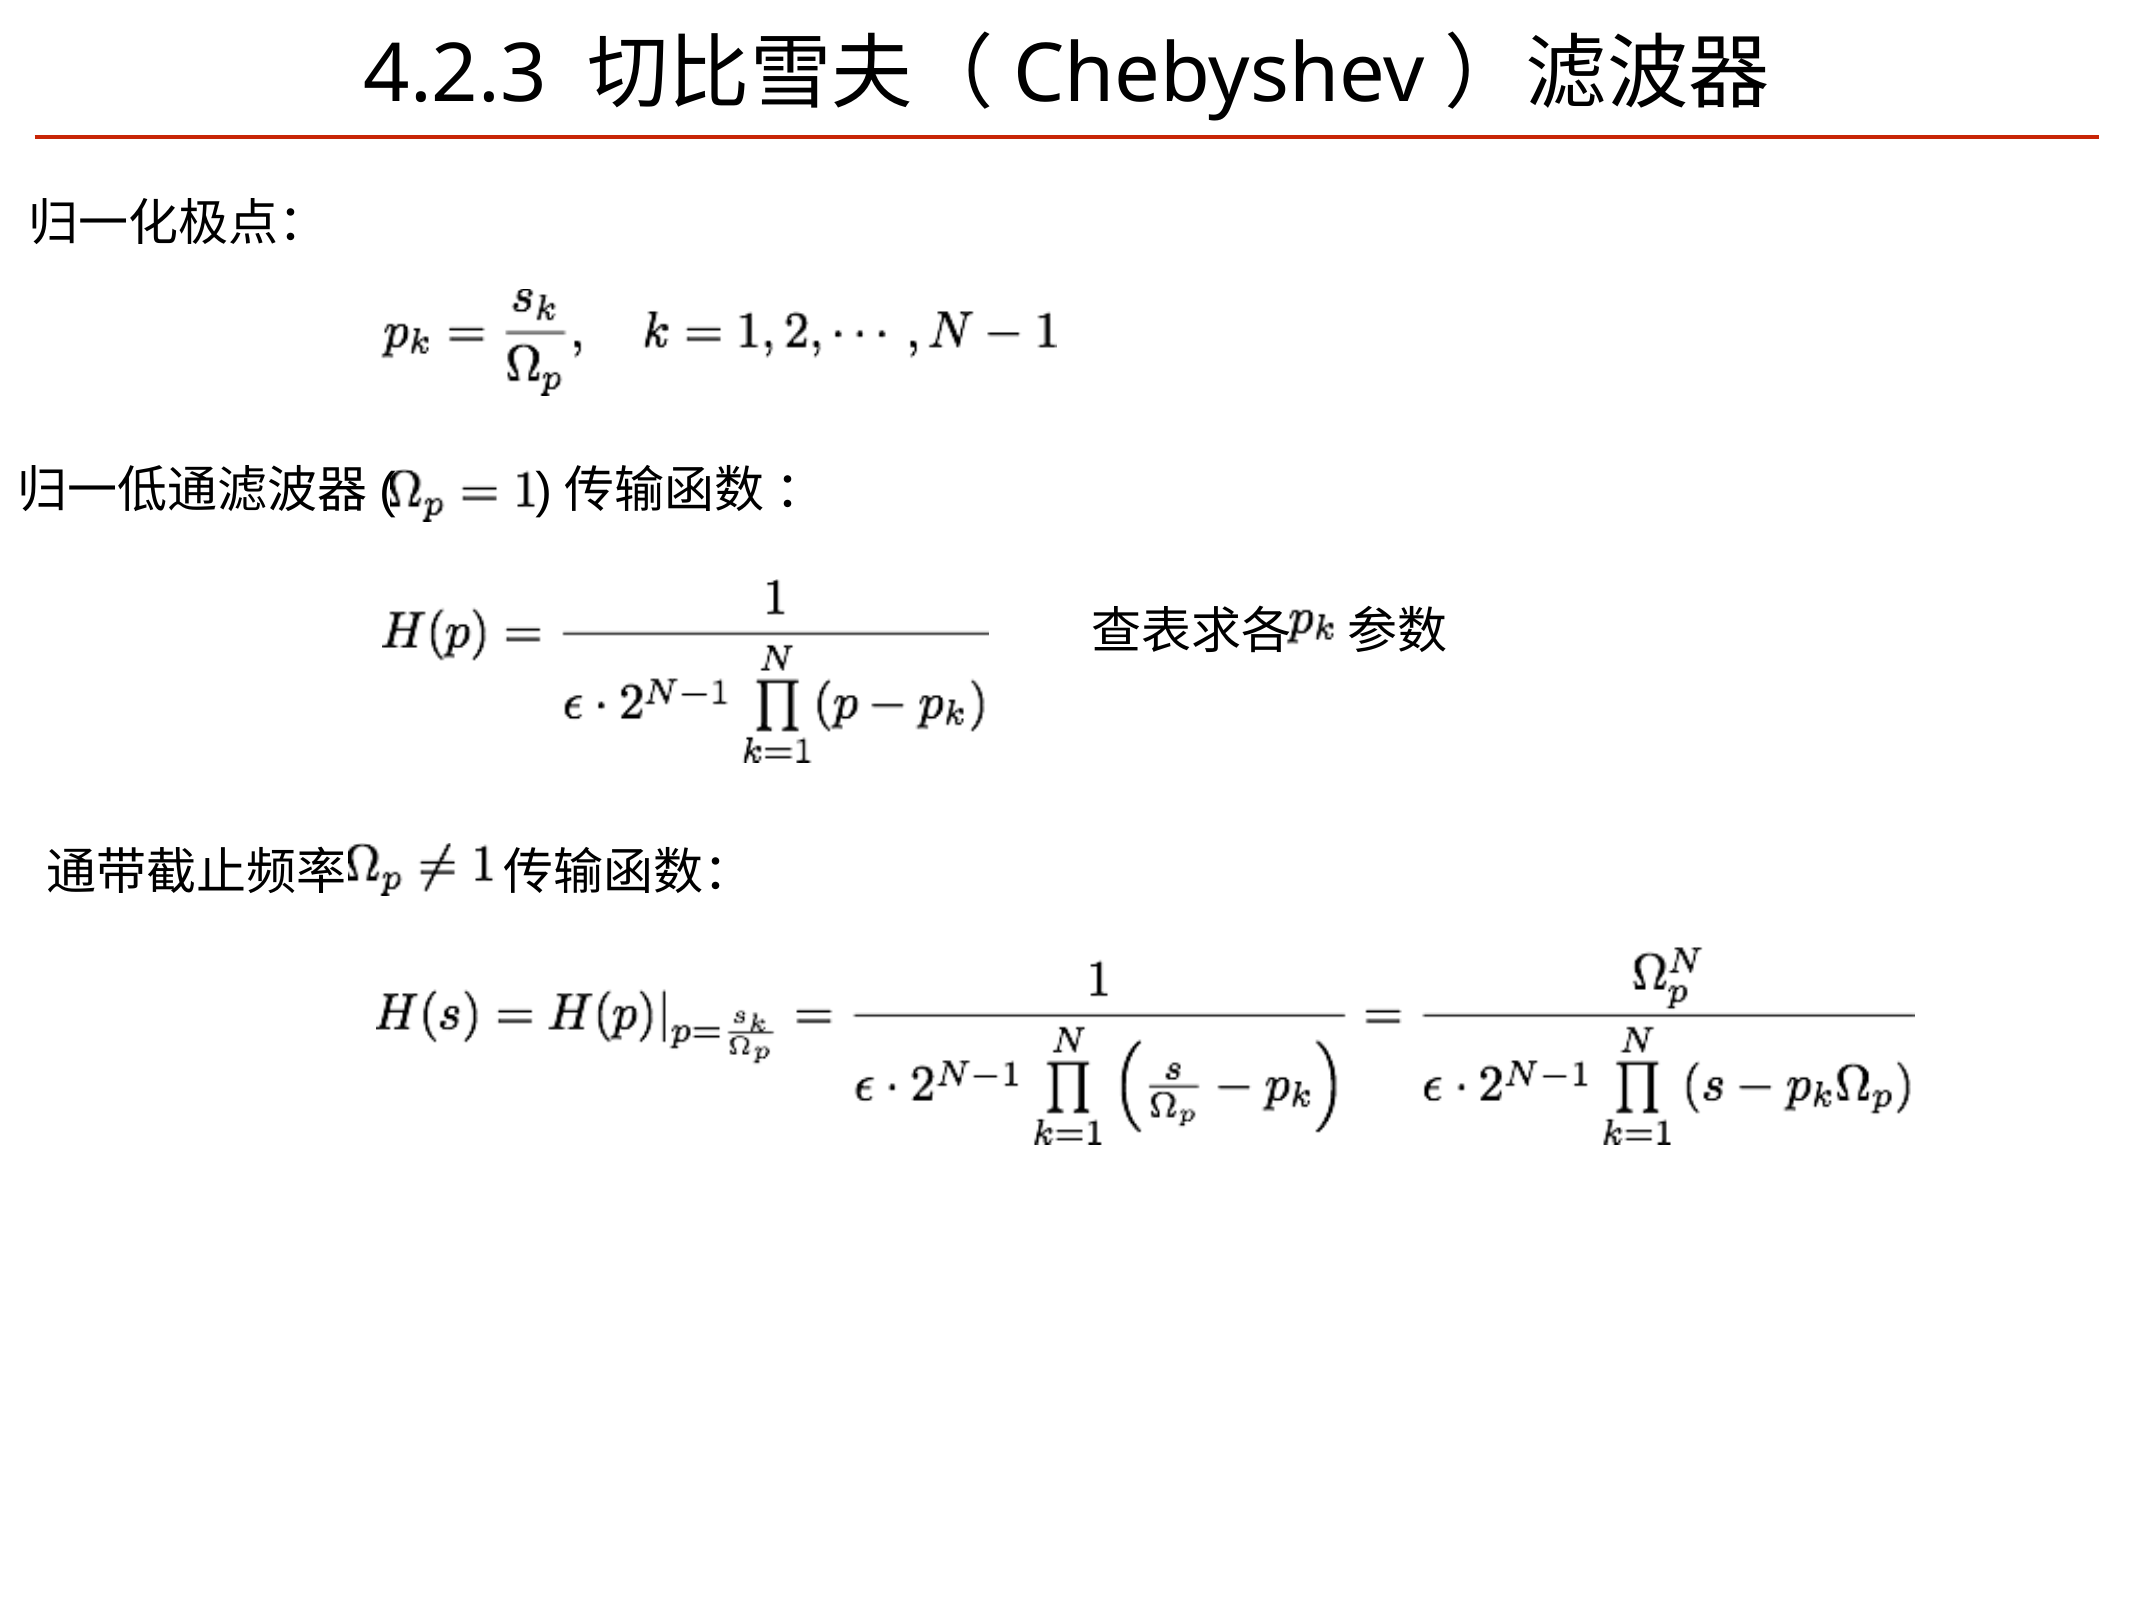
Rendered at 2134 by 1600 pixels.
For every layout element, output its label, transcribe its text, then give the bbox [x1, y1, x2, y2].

picture [376, 946, 1915, 1145]
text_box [1075, 575, 1465, 683]
picture [382, 579, 990, 763]
picture [380, 288, 1057, 396]
text_box 通带截止频率 传输函数： [38, 831, 763, 908]
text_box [18, 444, 825, 531]
picture [348, 843, 495, 896]
title 4.2.3 切比雪夫（Chebyshev）滤波器 [155, 0, 1978, 140]
text_box 归一化极点： [19, 181, 337, 259]
